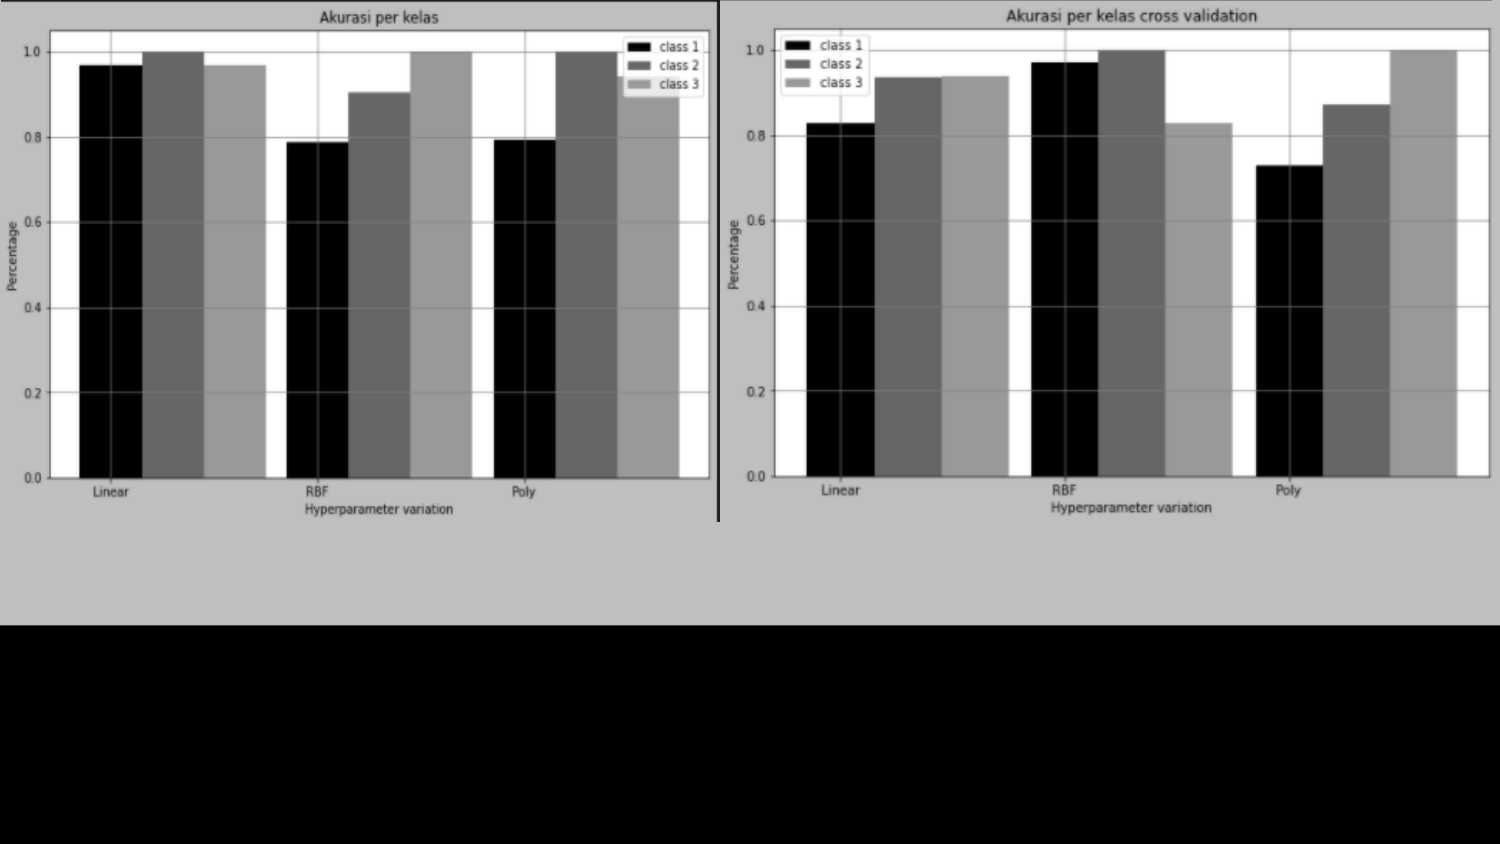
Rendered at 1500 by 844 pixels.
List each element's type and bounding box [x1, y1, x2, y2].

picture [0, 0, 1492, 522]
text_box [0, 626, 1500, 844]
text_box [0, 0, 1500, 626]
